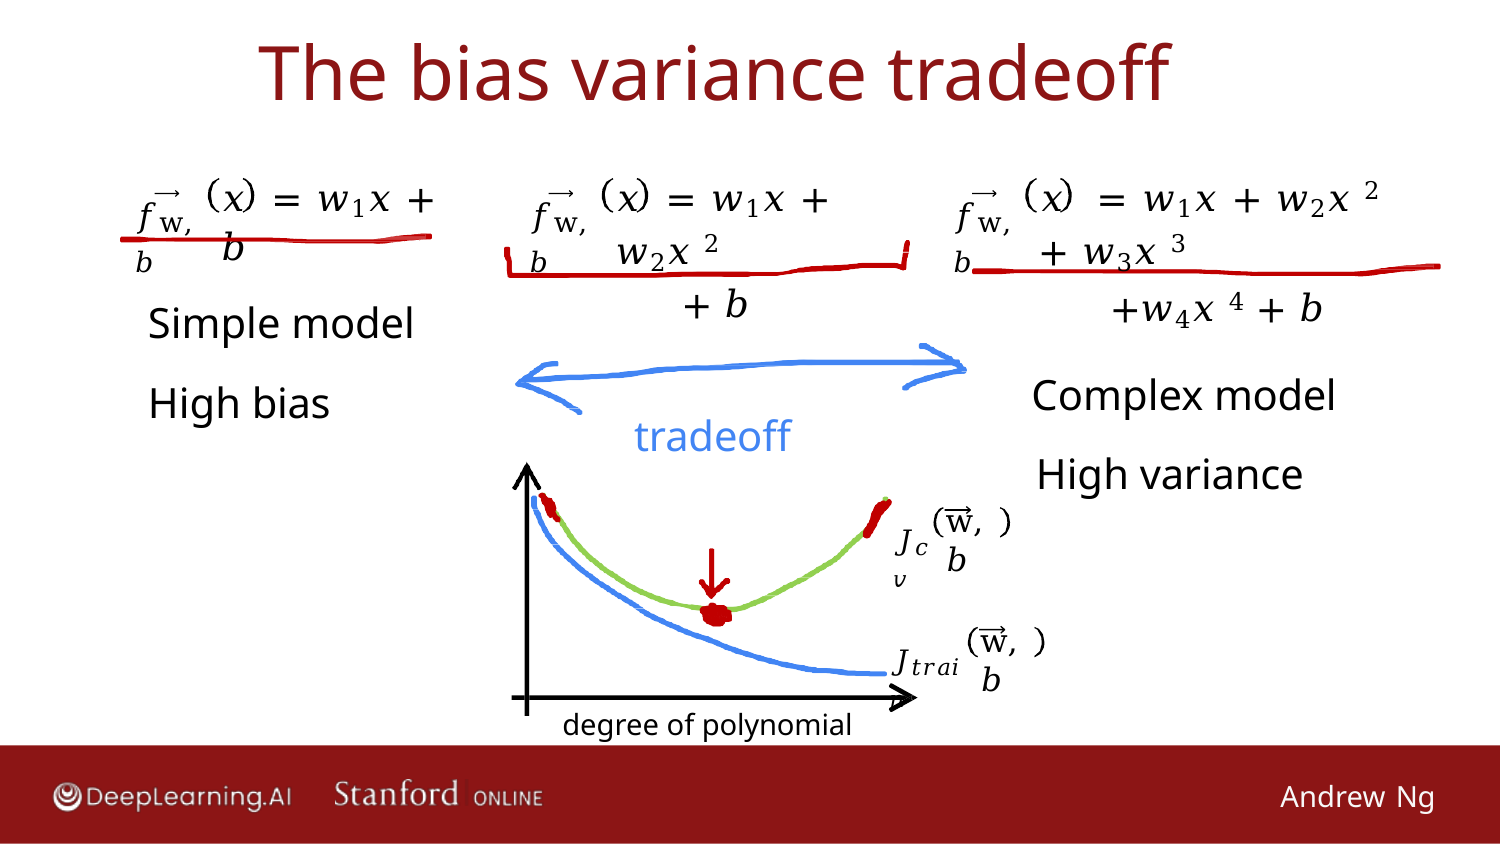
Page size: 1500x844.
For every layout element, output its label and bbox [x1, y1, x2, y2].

picture [335, 779, 544, 814]
picture [51, 770, 293, 825]
text_box [120, 166, 444, 427]
title [80, 0, 1420, 167]
footer [1277, 774, 1445, 844]
picture [515, 343, 967, 415]
text_box [946, 163, 1451, 498]
text_box [608, 279, 901, 325]
text_box [632, 415, 809, 460]
picture [504, 239, 910, 279]
text_box [522, 163, 901, 239]
text_box [511, 461, 1045, 742]
